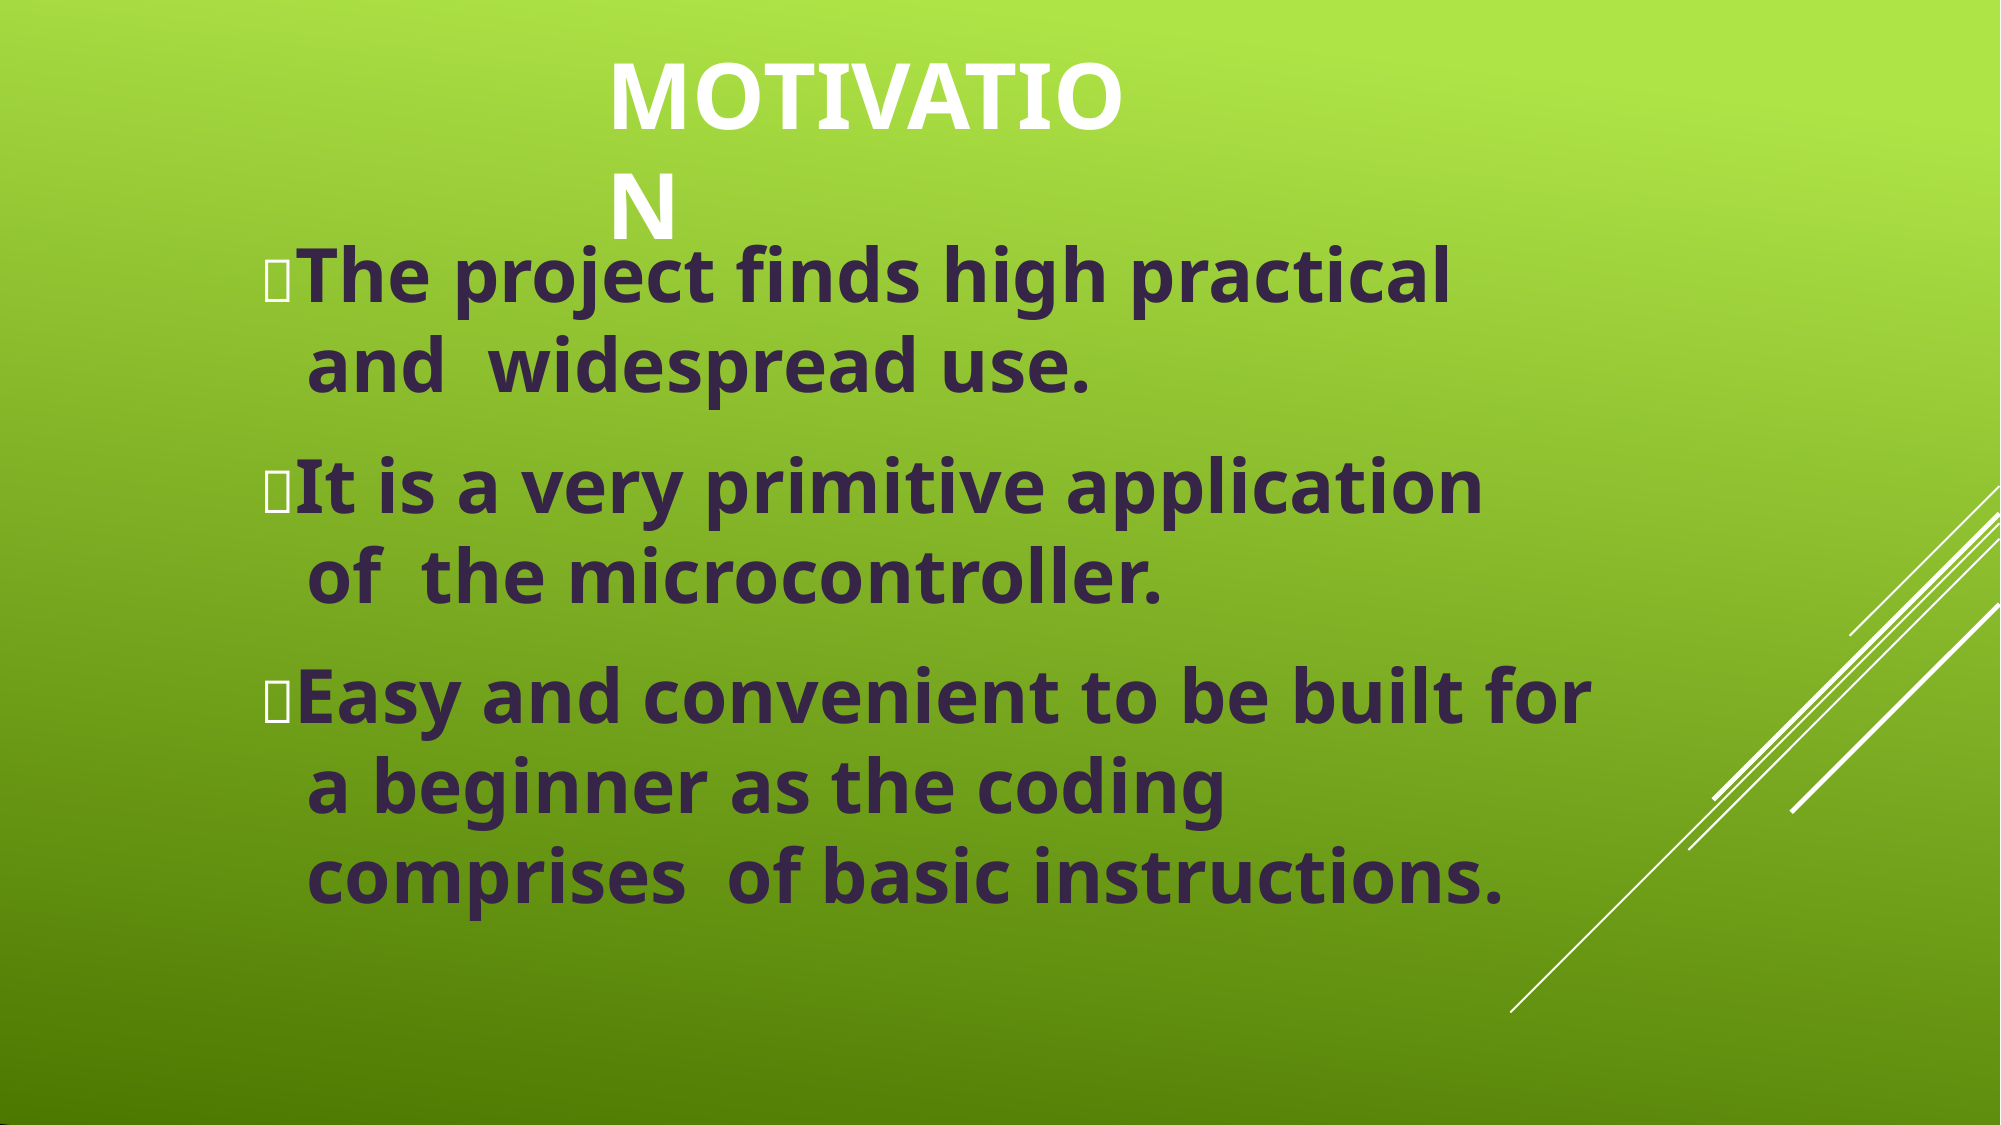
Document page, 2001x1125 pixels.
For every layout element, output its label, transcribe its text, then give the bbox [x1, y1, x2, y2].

title MOTIVATION [604, 35, 1174, 225]
text_box The project finds high practical and widespread use. It is a very primitive application of the microcontroller. Easy and convenient to be built for a beginner as the coding comprises of basic instructions. [257, 225, 1619, 919]
picture [0, 0, 2000, 1125]
